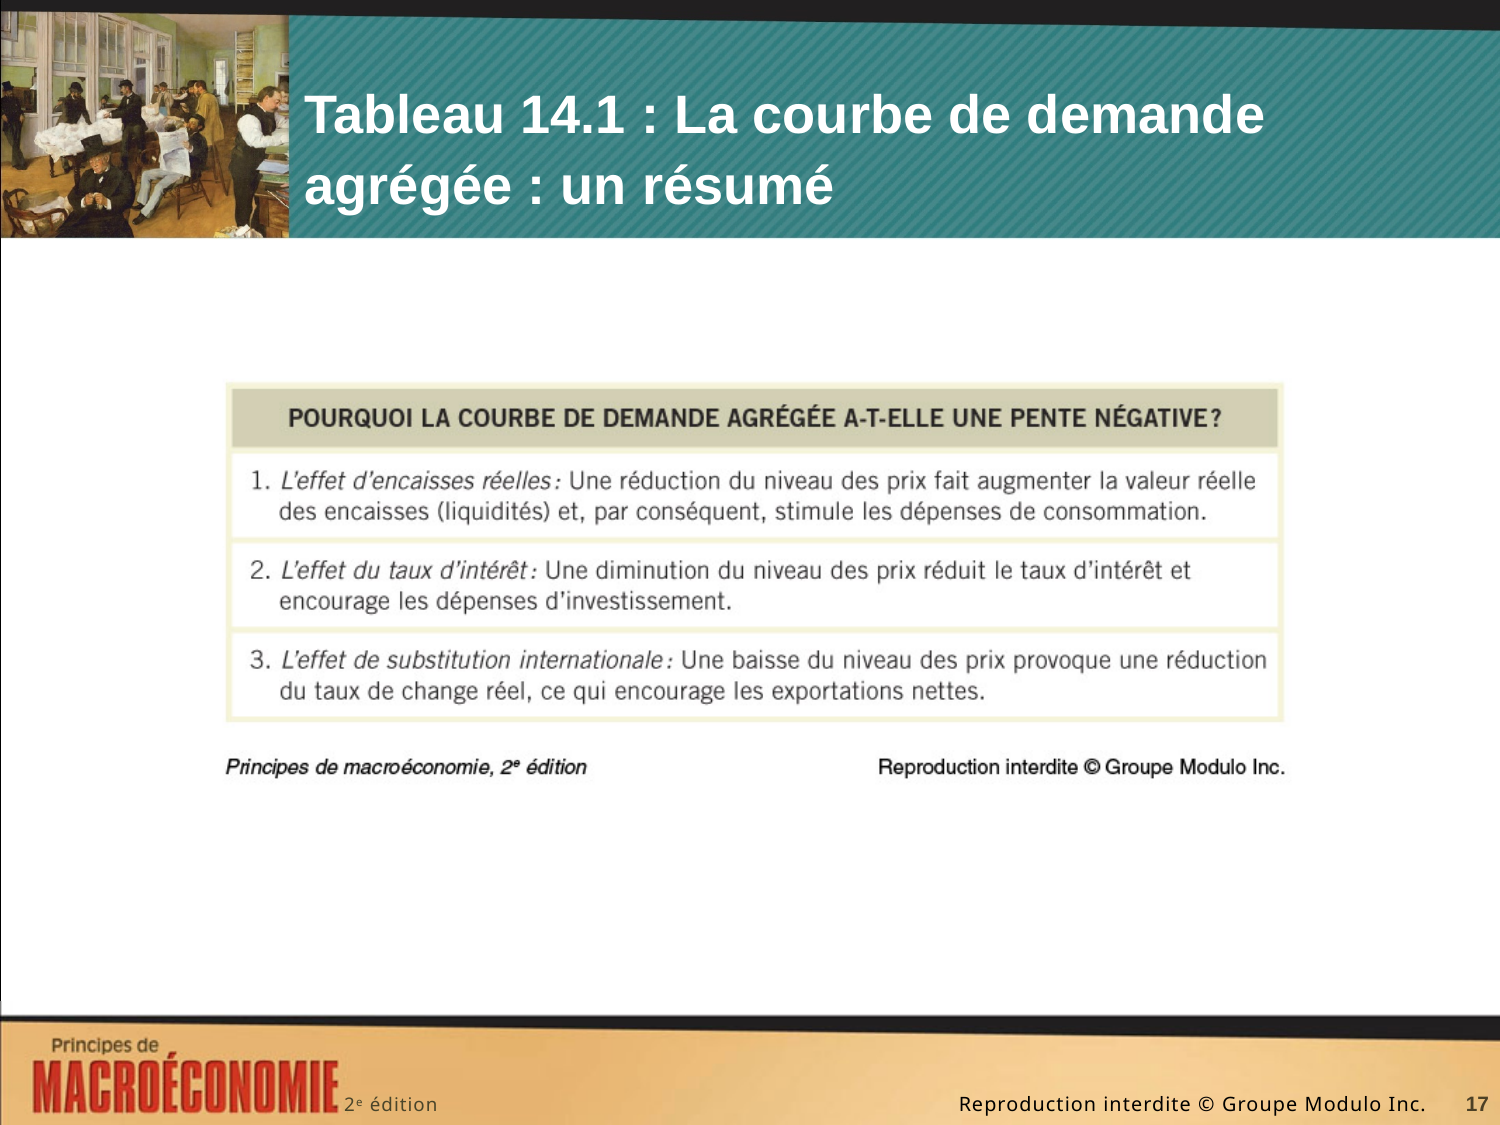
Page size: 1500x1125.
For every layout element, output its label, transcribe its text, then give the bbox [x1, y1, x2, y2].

slide_number 17 [1417, 1070, 1489, 1125]
picture [0, 0, 1500, 1125]
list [212, 299, 1301, 863]
picture [1412, 1102, 1417, 1110]
title Tableau 14.1 : La courbe de demande agrégée : un résumé [304, 32, 1431, 223]
